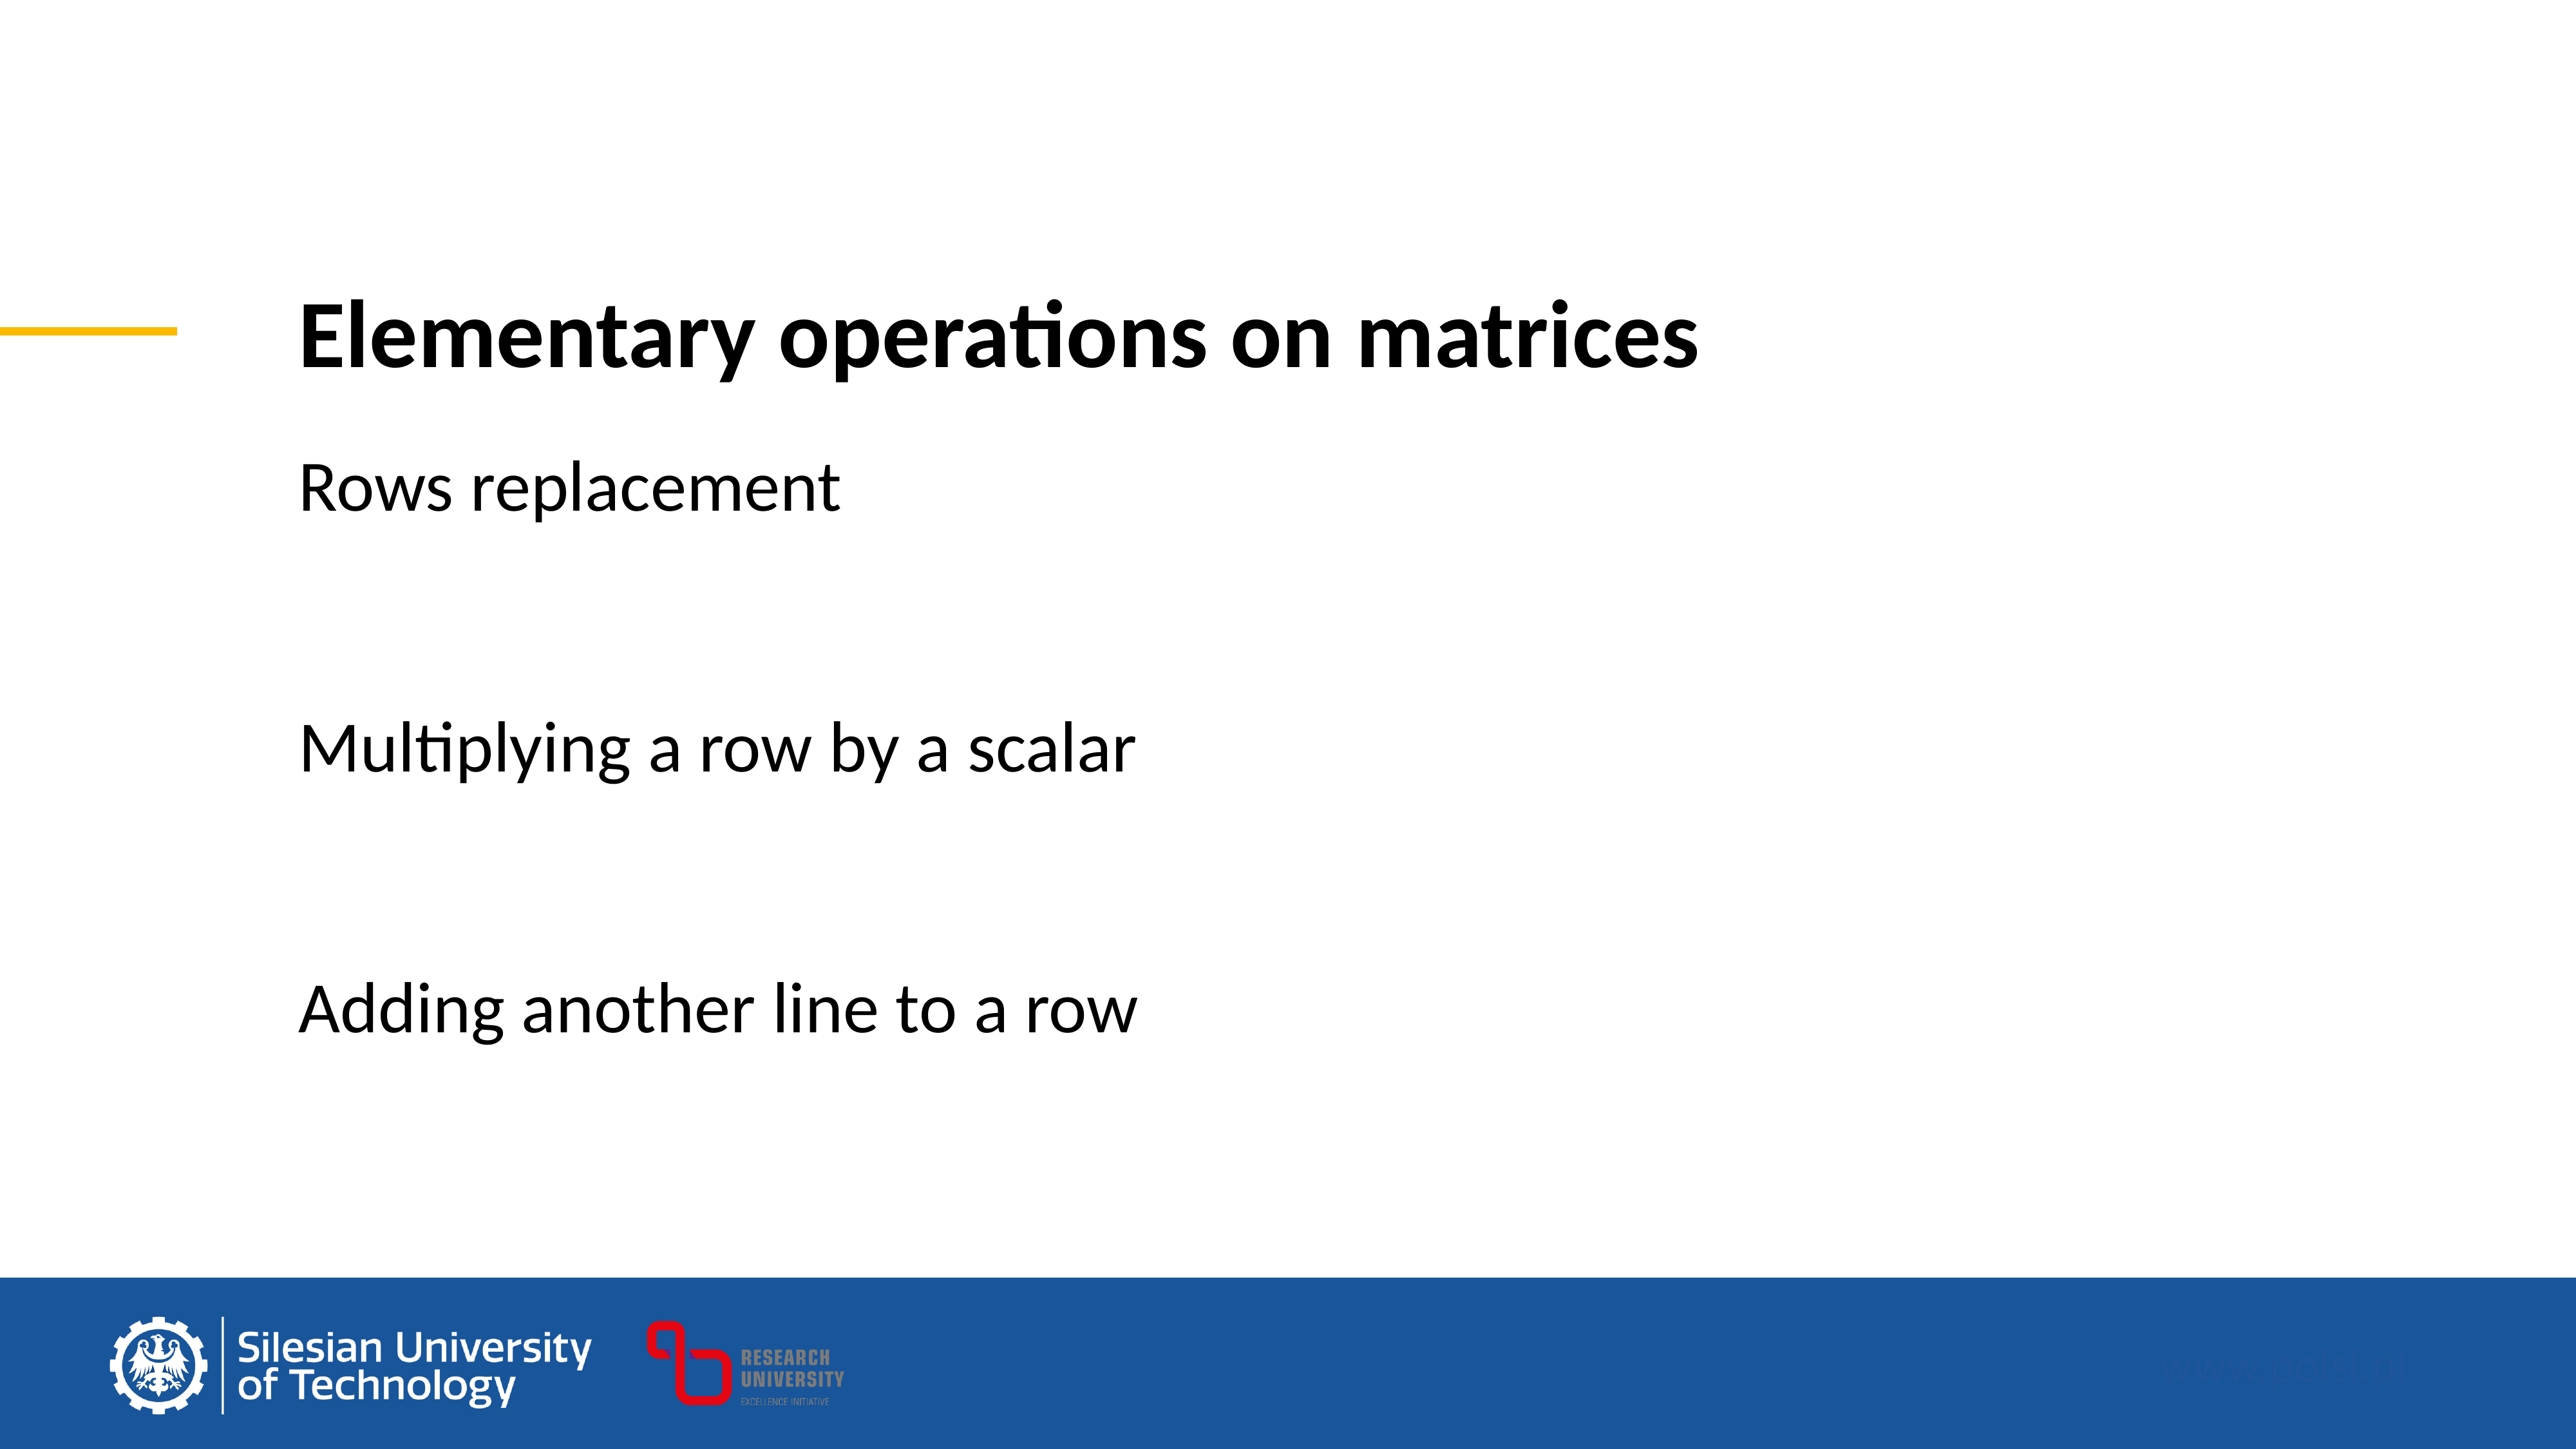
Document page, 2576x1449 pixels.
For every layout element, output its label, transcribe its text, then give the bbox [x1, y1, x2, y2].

picture [0, 0, 2576, 1449]
text_box Rows replacement Multiplying a row by a scalar Adding another line to a row [298, 439, 2186, 1048]
text_box Elementary operations on matrices [298, 270, 1999, 387]
